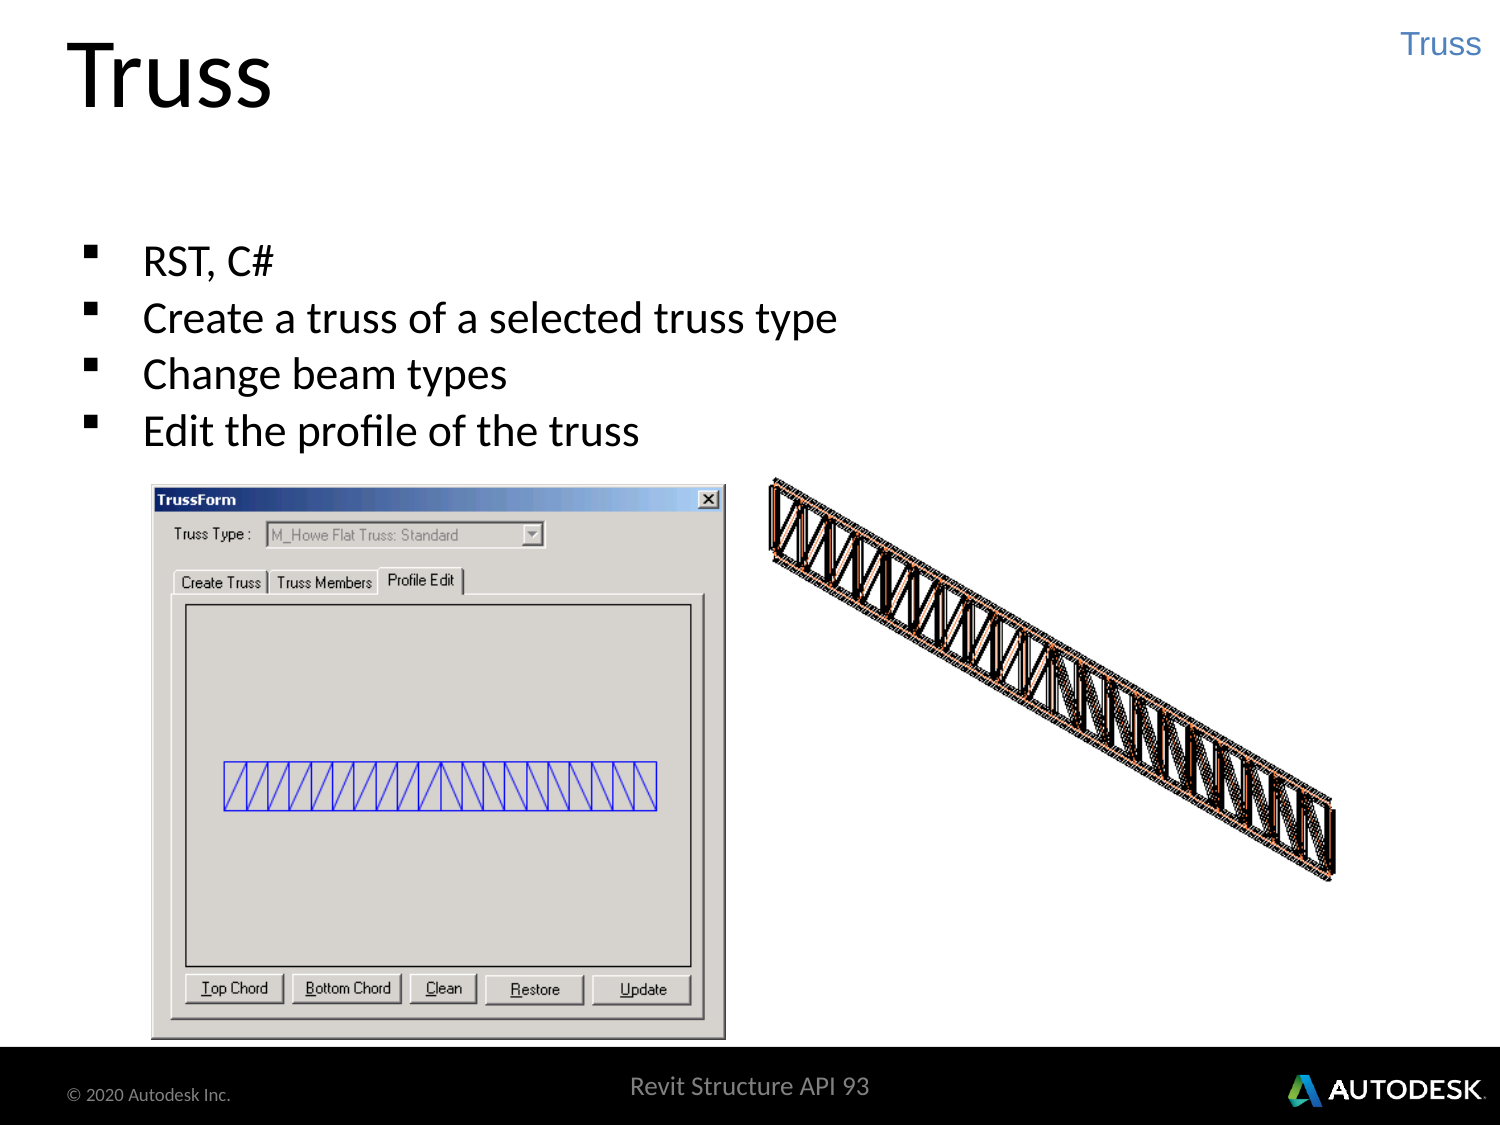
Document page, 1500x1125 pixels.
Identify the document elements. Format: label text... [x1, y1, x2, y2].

picture [0, 1046, 1500, 1125]
text_box Truss [1151, 22, 1483, 63]
picture [736, 443, 1370, 907]
picture [151, 484, 726, 1040]
title Truss [51, 0, 1418, 200]
list RST, C# Create a truss of a selected truss type Change beam types Edit the profile of the truss [46, 234, 982, 492]
